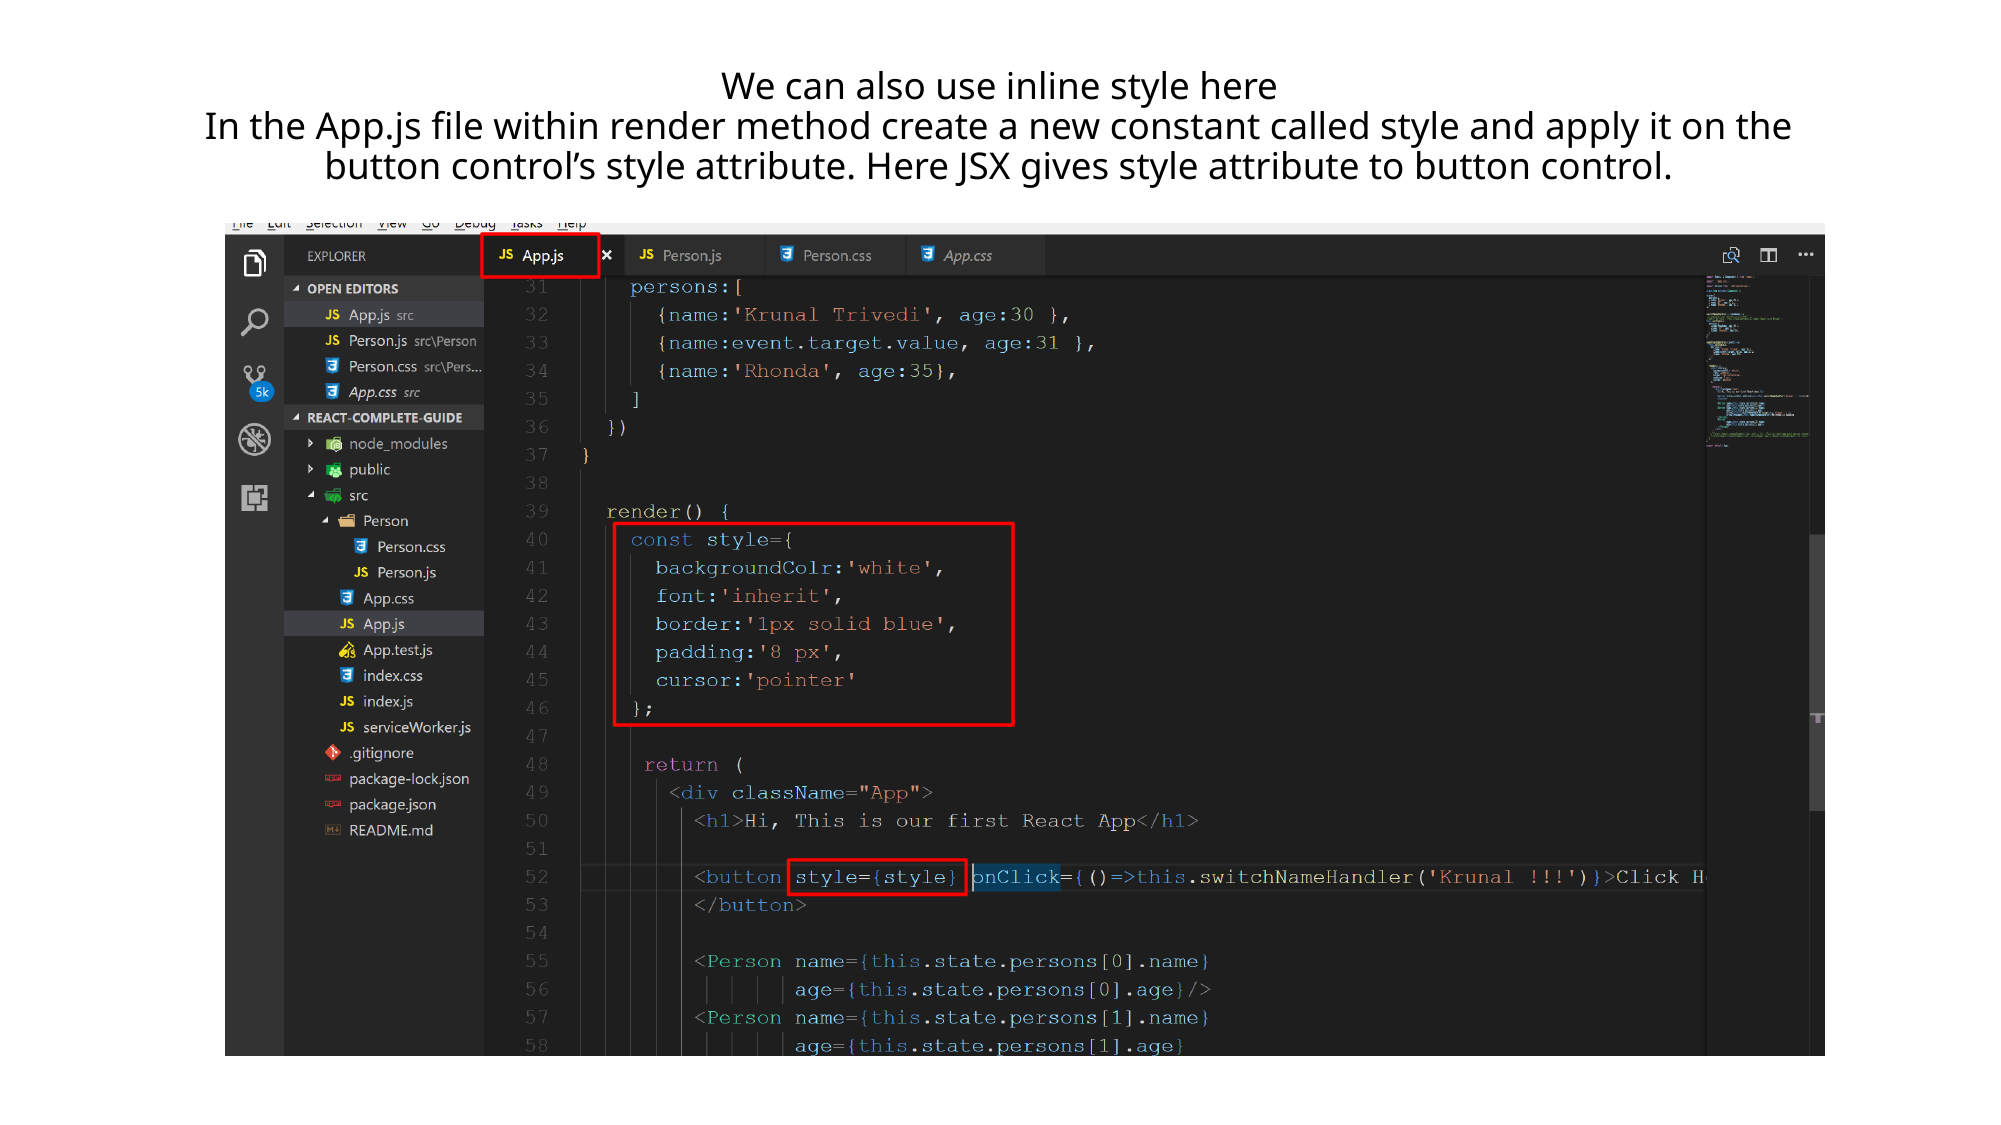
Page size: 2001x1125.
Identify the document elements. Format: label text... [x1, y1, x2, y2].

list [225, 223, 1825, 1056]
title We can also use inline style here In the App.js file within render method create a new constant called style and apply it on the button control’s style attribute. Here JSX gives style attribute to button control. [137, 59, 1863, 278]
